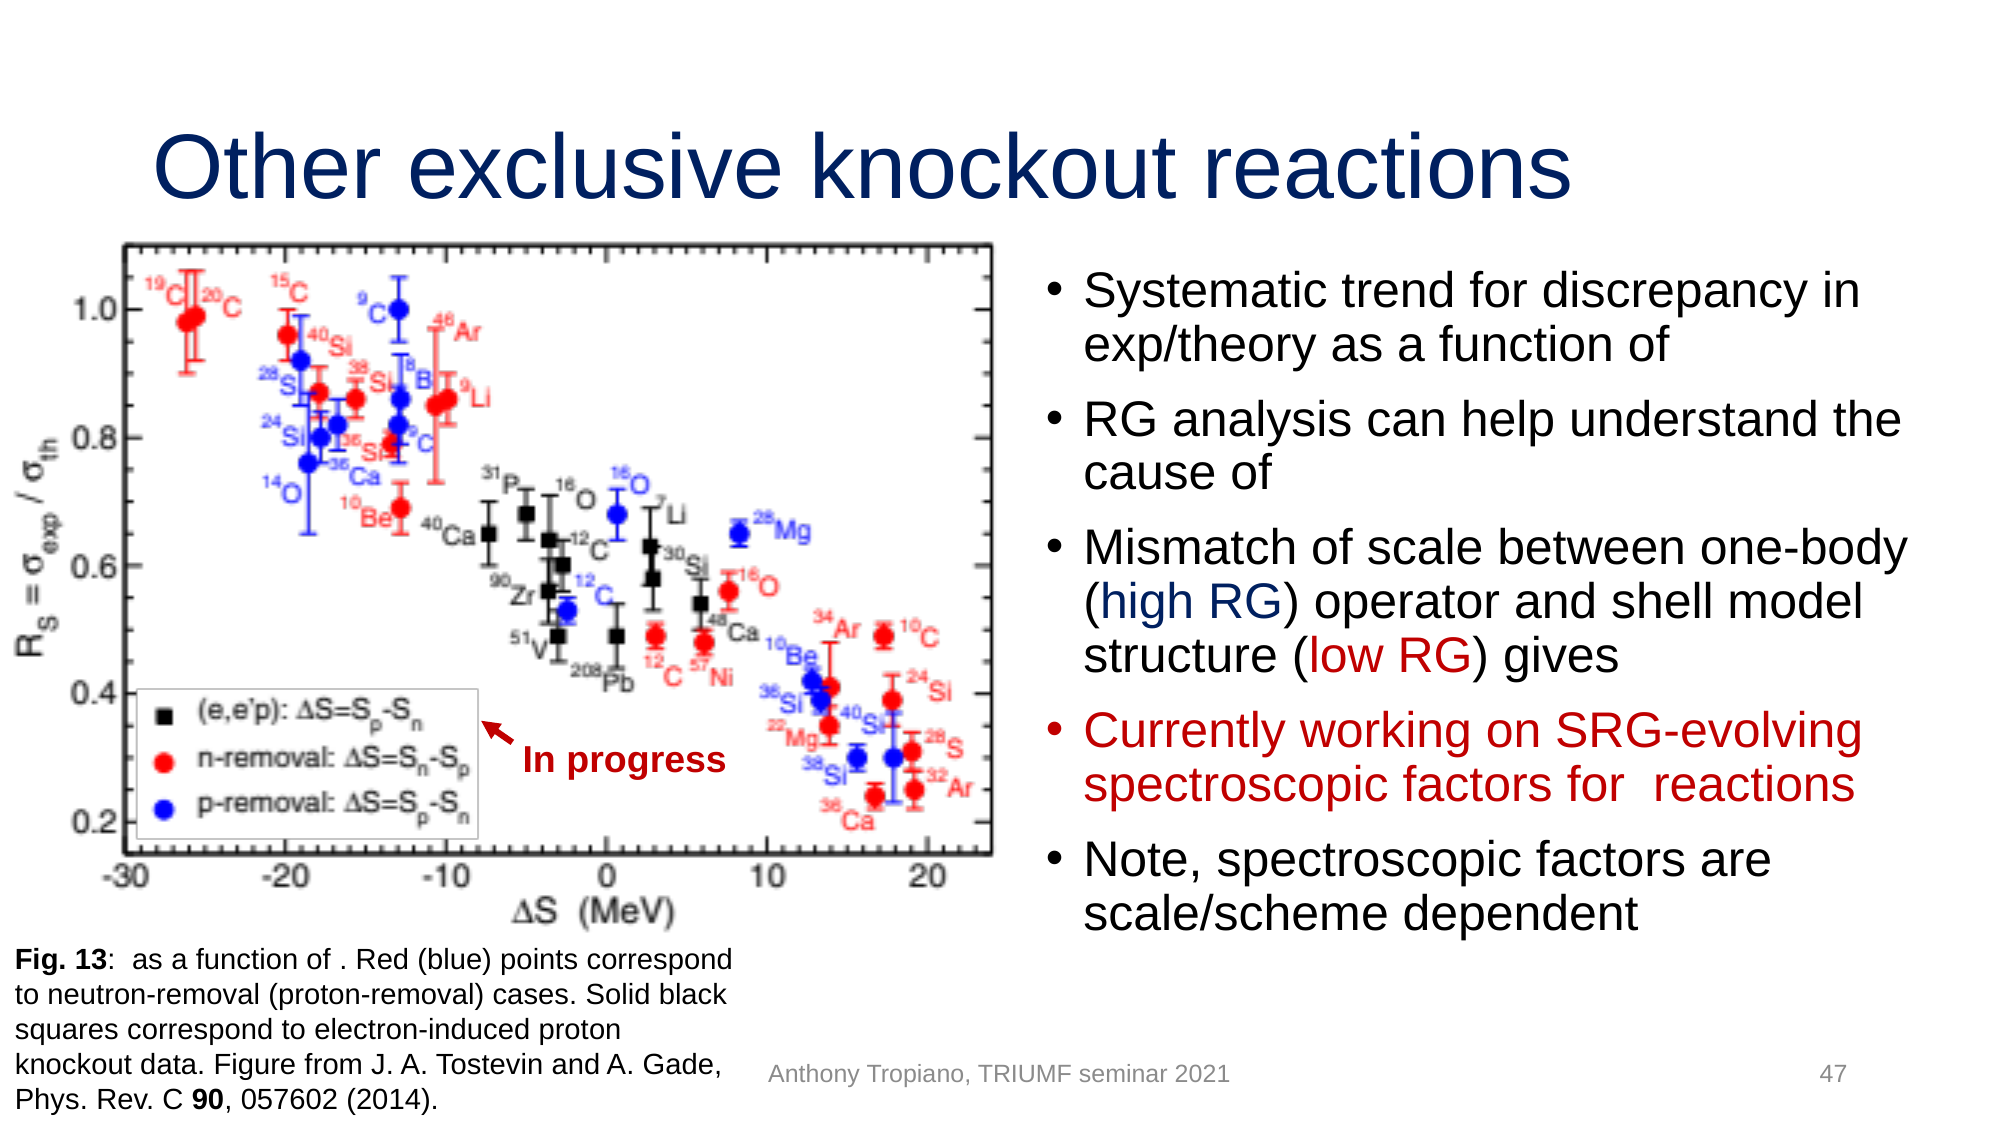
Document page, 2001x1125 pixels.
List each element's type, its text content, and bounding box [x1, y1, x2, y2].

picture [0, 227, 1009, 933]
slide_number 47 [1412, 1042, 1863, 1103]
footer Anthony Tropiano, TRIUMF seminar 2021 [662, 1042, 1338, 1103]
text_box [481, 720, 513, 743]
title Other exclusive knockout reactions [137, 59, 1863, 278]
